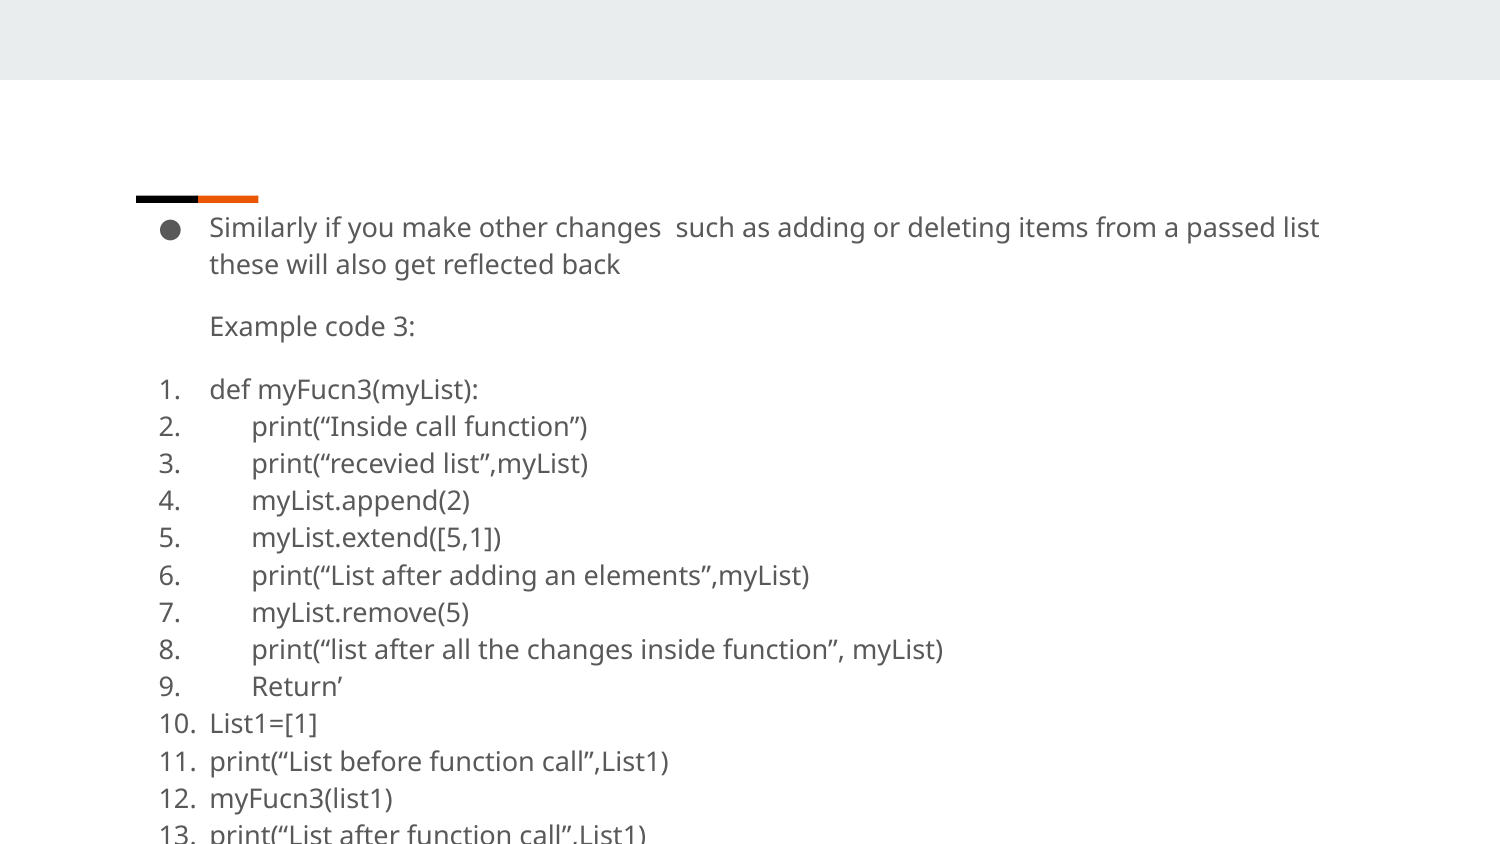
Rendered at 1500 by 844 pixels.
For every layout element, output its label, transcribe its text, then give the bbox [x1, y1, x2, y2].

text_box Similarly if you make other changes such as adding or deleting items from a passed list these will also get reflected back Example code 3: def myFucn3(myList): print(“Inside call function”) print(“recevied list”,myList) myList.append(2) myList.extend([5,1]) print(“List after adding an elements”,myList) myList.remove(5) print(“list after all the changes inside function”, myList) Return’ List1=[1] print(“List before function call”,List1) myFucn3(list1) print(“List after function call”,List1) [119, 190, 1381, 844]
